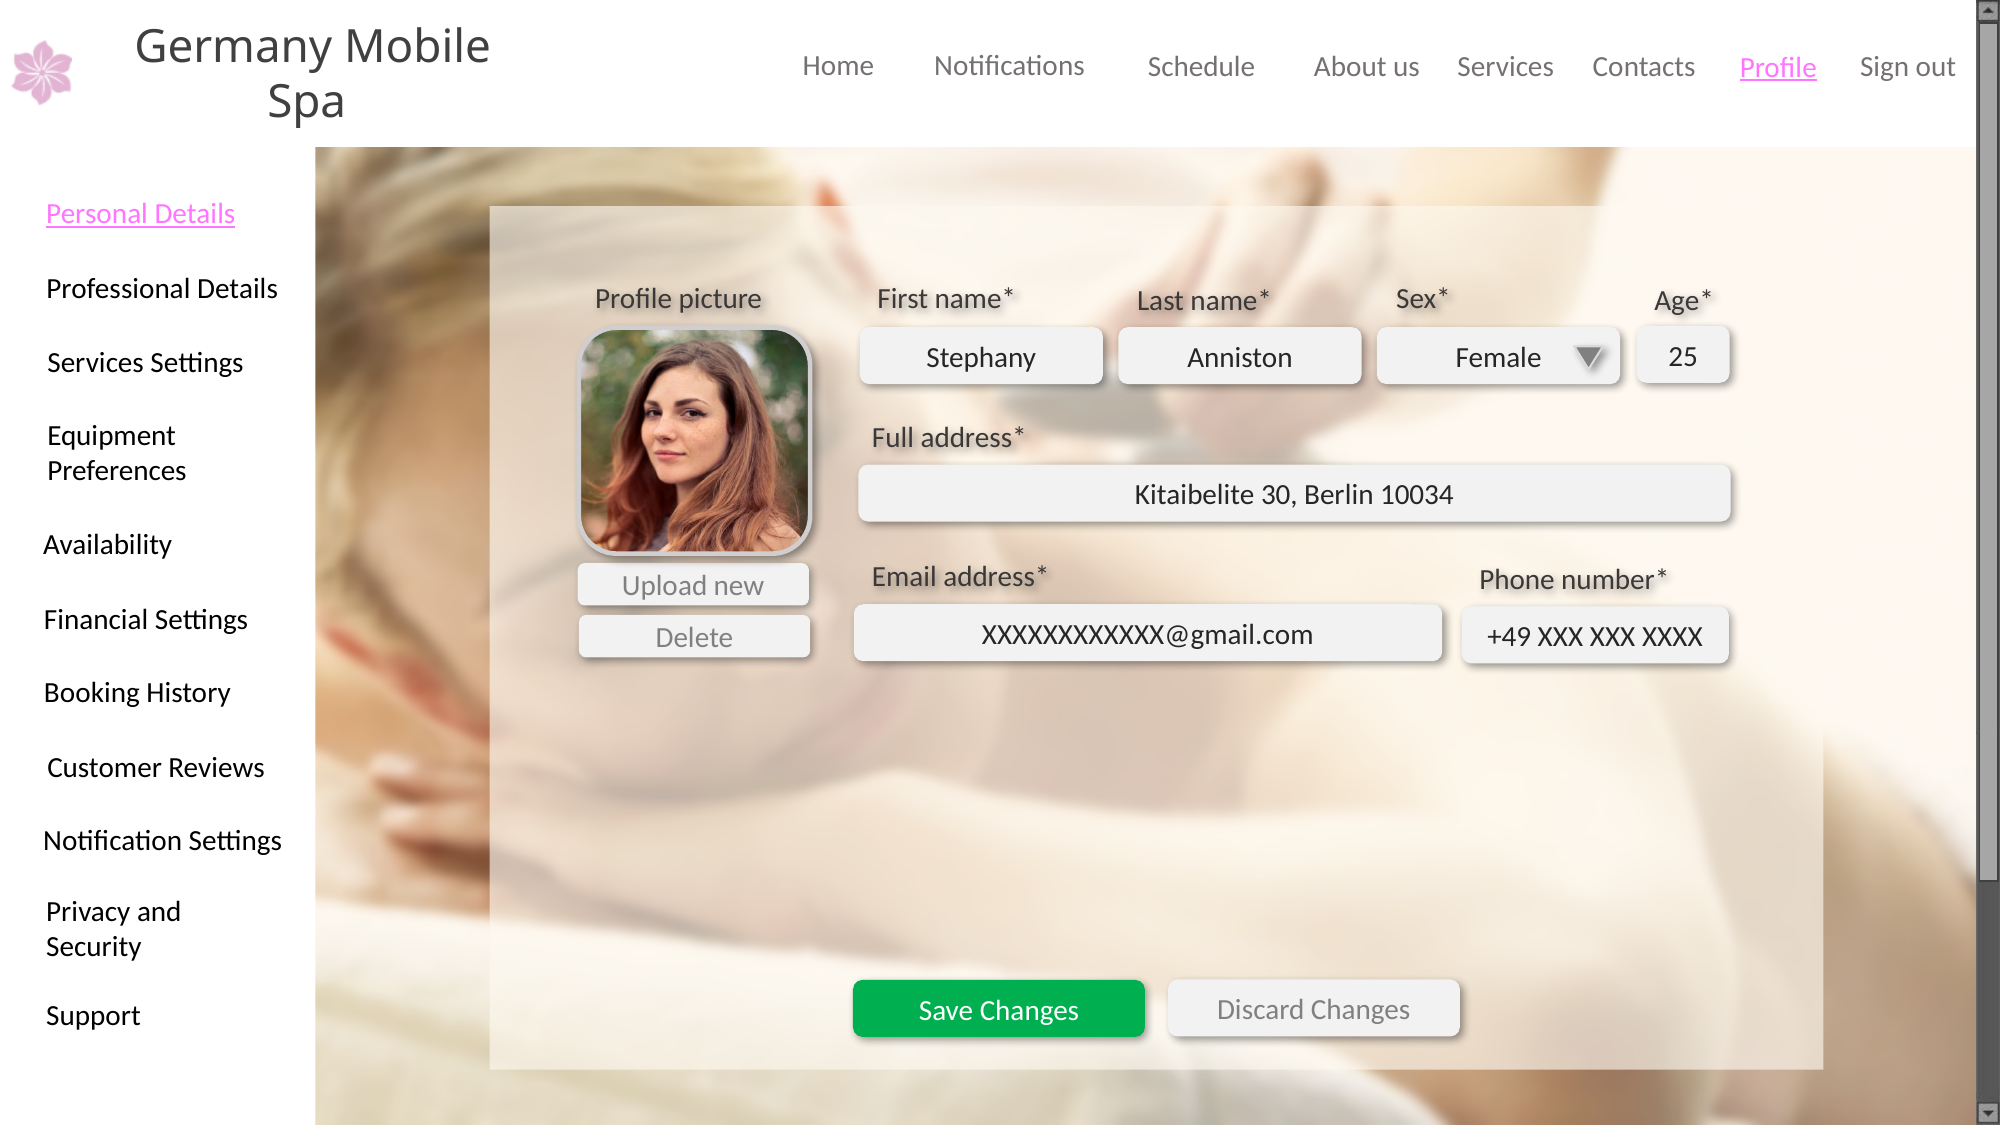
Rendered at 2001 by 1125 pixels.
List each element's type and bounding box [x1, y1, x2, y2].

text_box [853, 979, 1460, 1037]
picture [0, 0, 2000, 1125]
